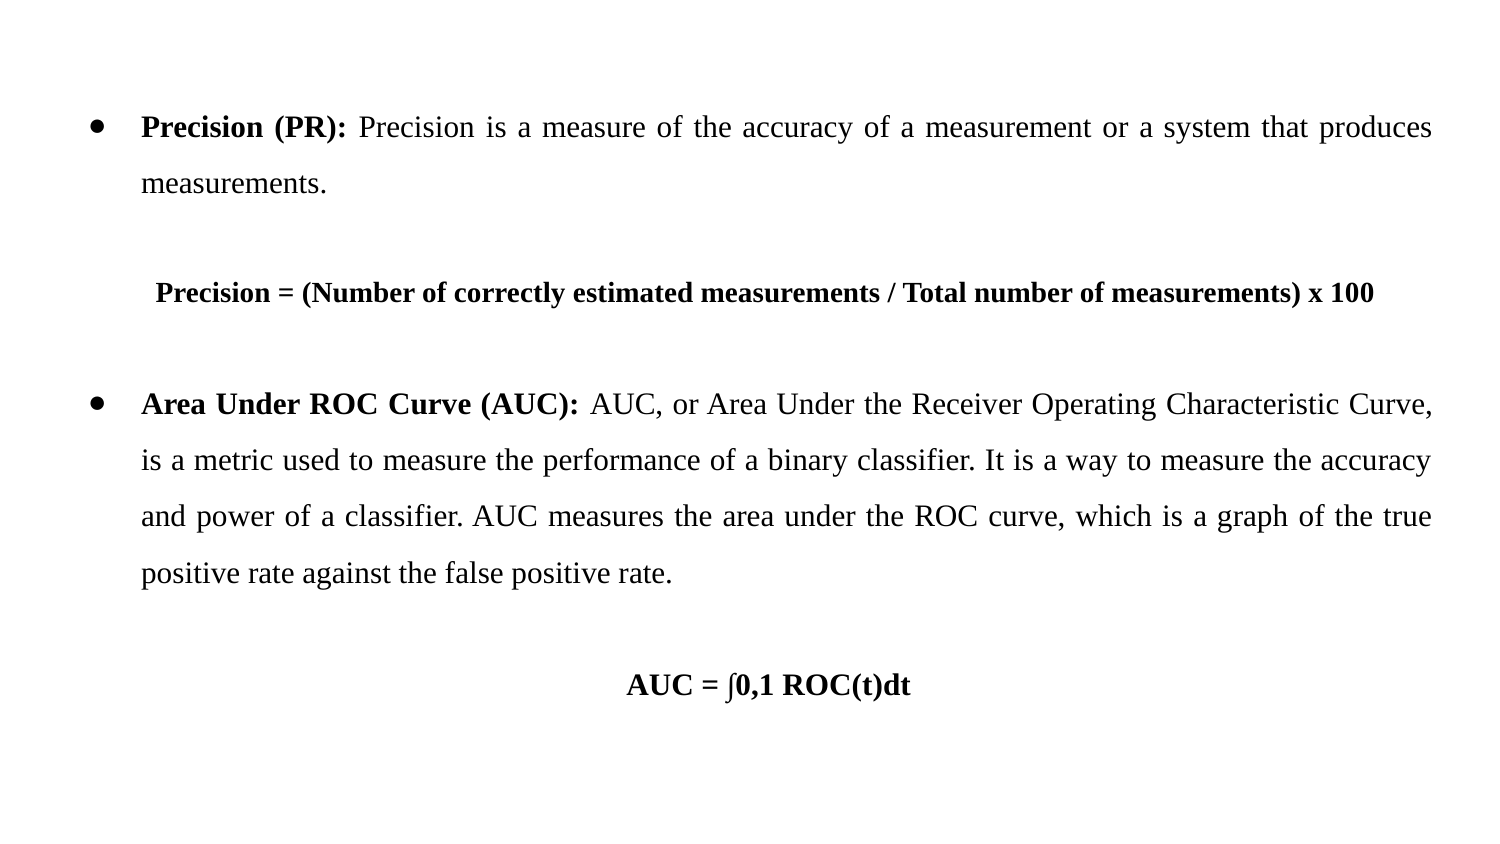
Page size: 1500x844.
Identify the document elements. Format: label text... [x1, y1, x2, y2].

list Precision (PR): Precision is a measure of the accuracy of a measurement or a system that produces measurements. Precision = (Number of correctly estimated measurements / Total number of measurements) x 100 Area Under ROC Curve (AUC): AUC, or Area Under the Receiver Operating Characteristic Curve, is a metric used to measure the performance of a binary classifier. It is a way to measure the accuracy and power of a classifier. AUC measures the area under the ROC curve, which is a graph of the true positive rate against the false positive rate. AUC = ∫0,1 ROC(t)dt [51, 72, 1449, 750]
